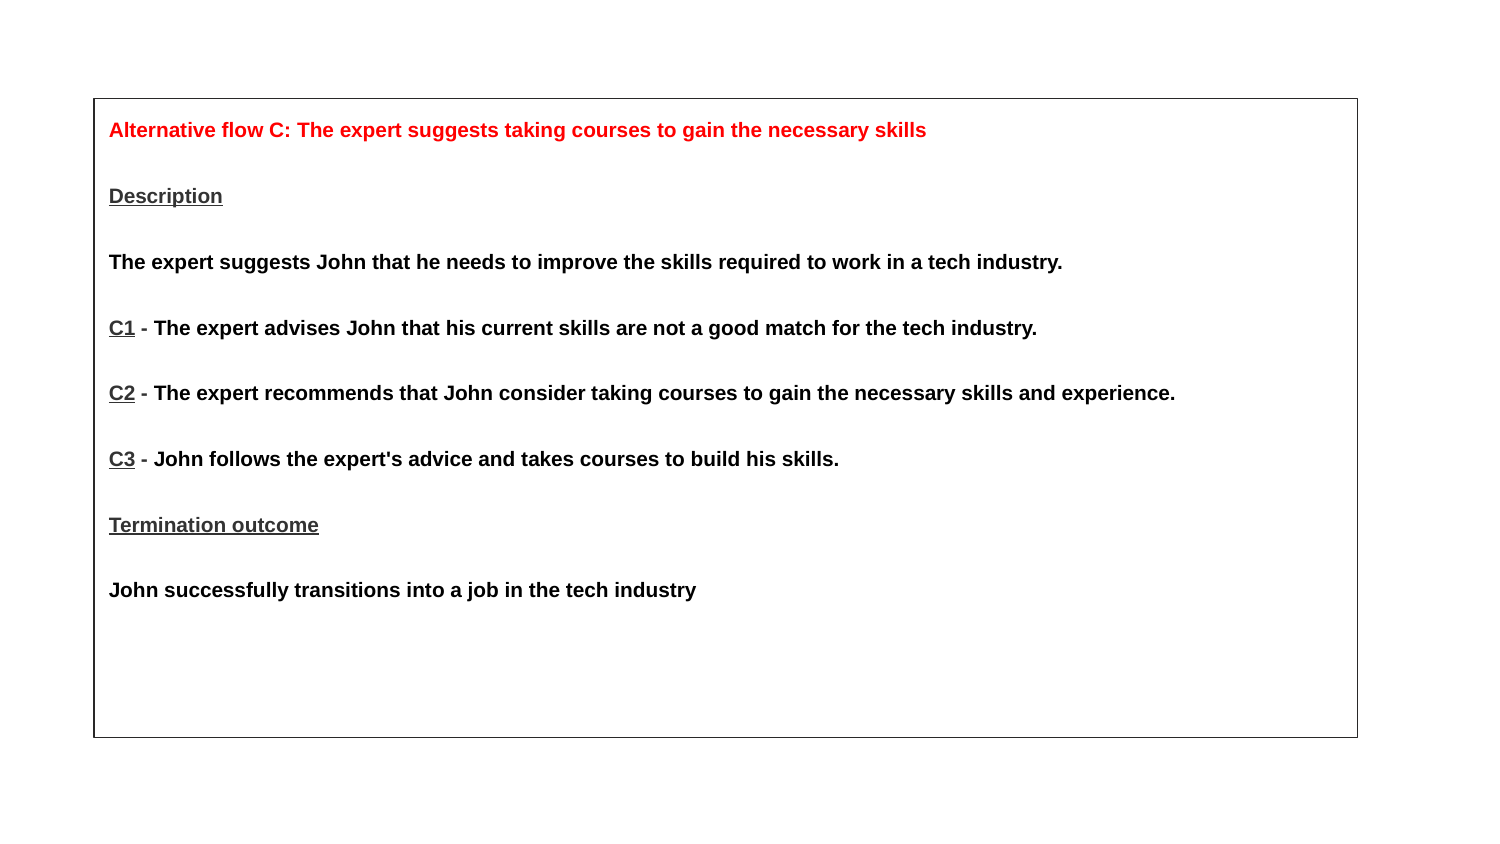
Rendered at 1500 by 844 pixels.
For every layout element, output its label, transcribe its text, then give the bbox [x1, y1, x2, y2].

list Alternative flow C: The expert suggests taking courses to gain the necessary skills Description The expert suggests John that he needs to improve the skills required to work in a tech industry. C1 - The expert advises John that his current skills are not a good match for the tech industry. C2 - The expert recommends that John consider taking courses to gain the necessary skills and experience. C3 - John follows the expert's advice and takes courses to build his skills. Termination outcome John successfully transitions into a job in the tech industry [93, 98, 1358, 738]
